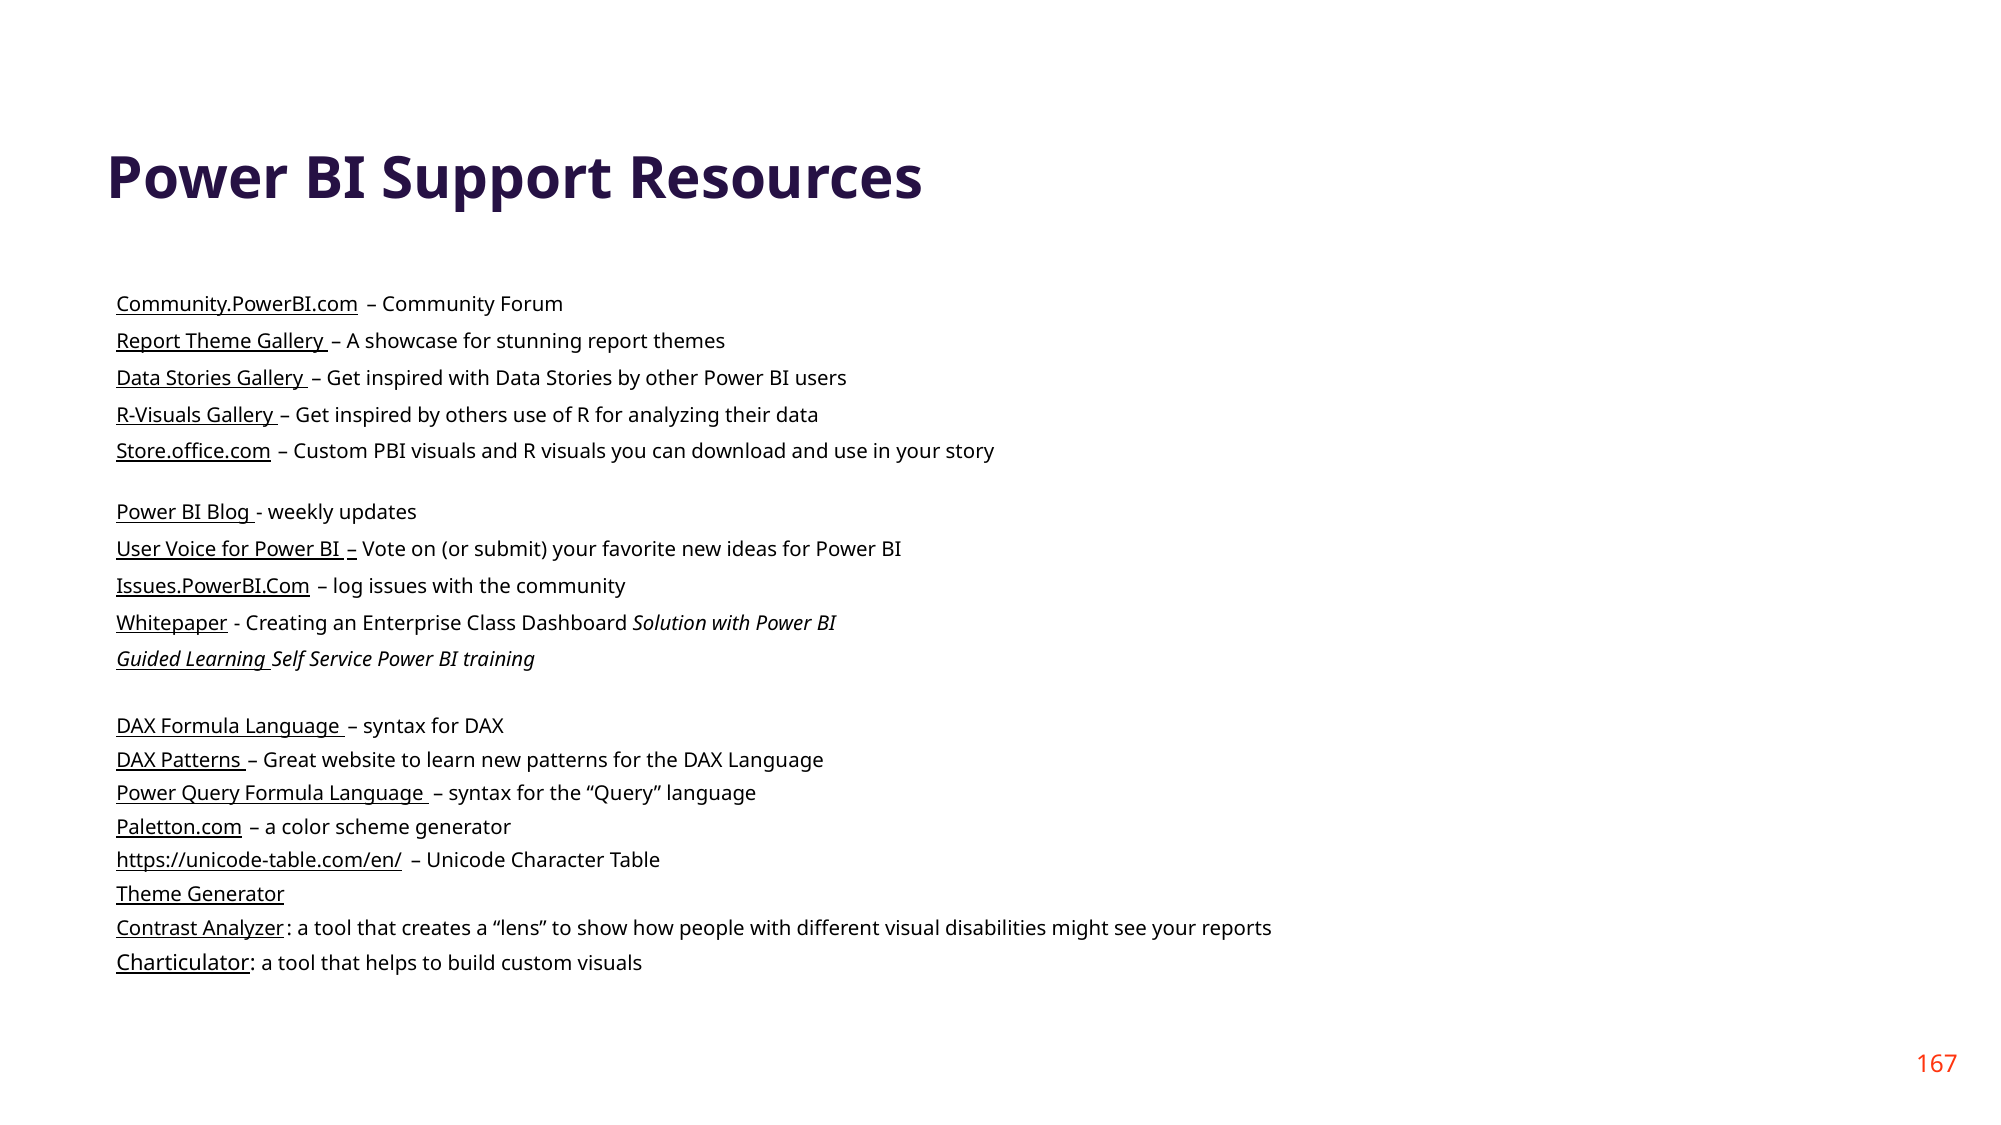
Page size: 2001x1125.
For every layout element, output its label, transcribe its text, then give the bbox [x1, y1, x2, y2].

title Power BI Support Resources [91, 125, 1956, 251]
list Community.PowerBI.com – Community Forum Report Theme Gallery – A showcase for stunning report themes Data Stories Gallery – Get inspired with Data Stories by other Power BI users R-Visuals Gallery – Get inspired by others use of R for analyzing their data Store.office.com – Custom PBI visuals and R visuals you can download and use in your story Power BI Blog - weekly updates User Voice for Power BI – Vote on (or submit) your favorite new ideas for Power BI Issues.PowerBI.Com – log issues with the community Whitepaper - Creating an Enterprise Class Dashboard Solution with Power BI Guided Learning Self Service Power BI training DAX Formula Language – syntax for DAX DAX Patterns – Great website to learn new patterns for the DAX Language Power Query Formula Language – syntax for the “Query” language Paletton.com – a color scheme generator https://unicode-table.com/en/ – Unicode Character Table Theme Generator Contrast Analyzer: a tool that creates a “lens” to show how people with different visual disabilities might see your reports Charticulator: a tool that helps to build custom visuals [68, 252, 1932, 1000]
slide_number ‹#› [1853, 1033, 1974, 1097]
